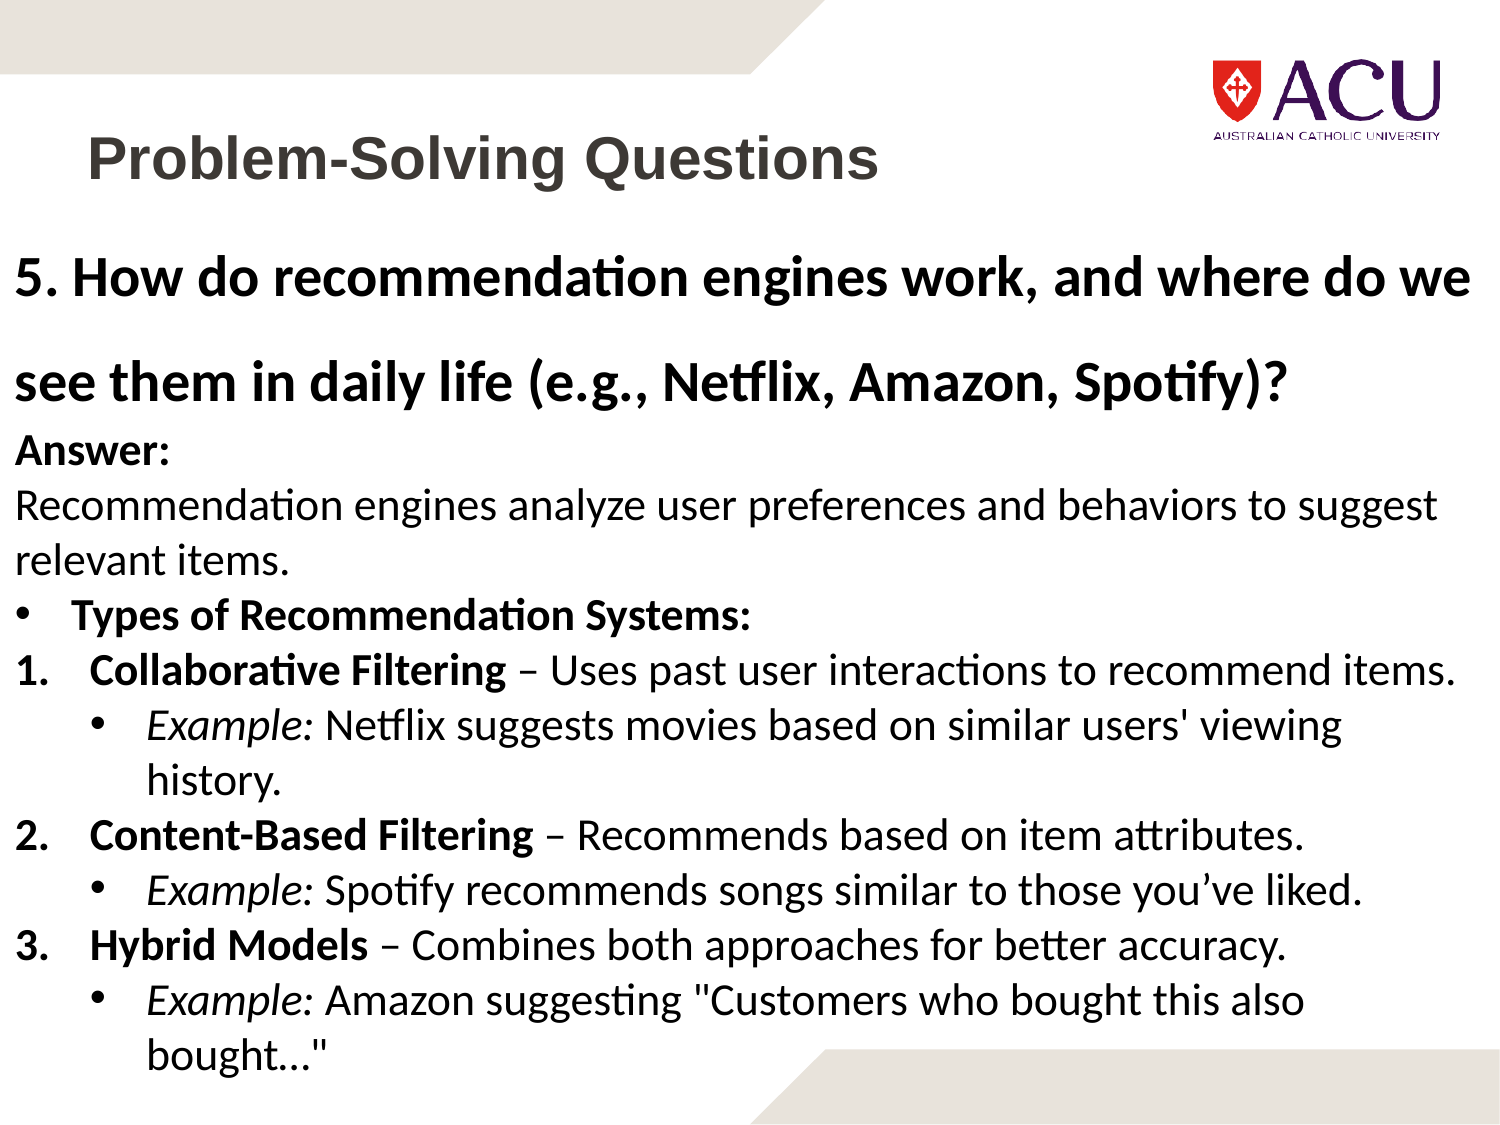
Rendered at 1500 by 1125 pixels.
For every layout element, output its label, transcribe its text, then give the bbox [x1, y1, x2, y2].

title Problem-Solving Questions [85, 116, 1161, 196]
picture [1213, 59, 1440, 140]
text_box 5. How do recommendation engines work, and where do we see them in daily life (e.g., Netflix, Amazon, Spotify)? [0, 196, 1500, 412]
text_box Answer: Recommendation engines analyze user preferences and behaviors to suggest relevant items. Types of Recommendation Systems: Collaborative Filtering – Uses past user interactions to recommend items. Example: Netflix suggests movies based on similar users' viewing history. Content-Based Filtering – Recommends based on item attributes. Example: Spotify recommends songs similar to those you’ve liked. Hybrid Models – Combines both approaches for better accuracy. Example: Amazon suggesting "Customers who bought this also bought…" [0, 412, 1500, 1087]
